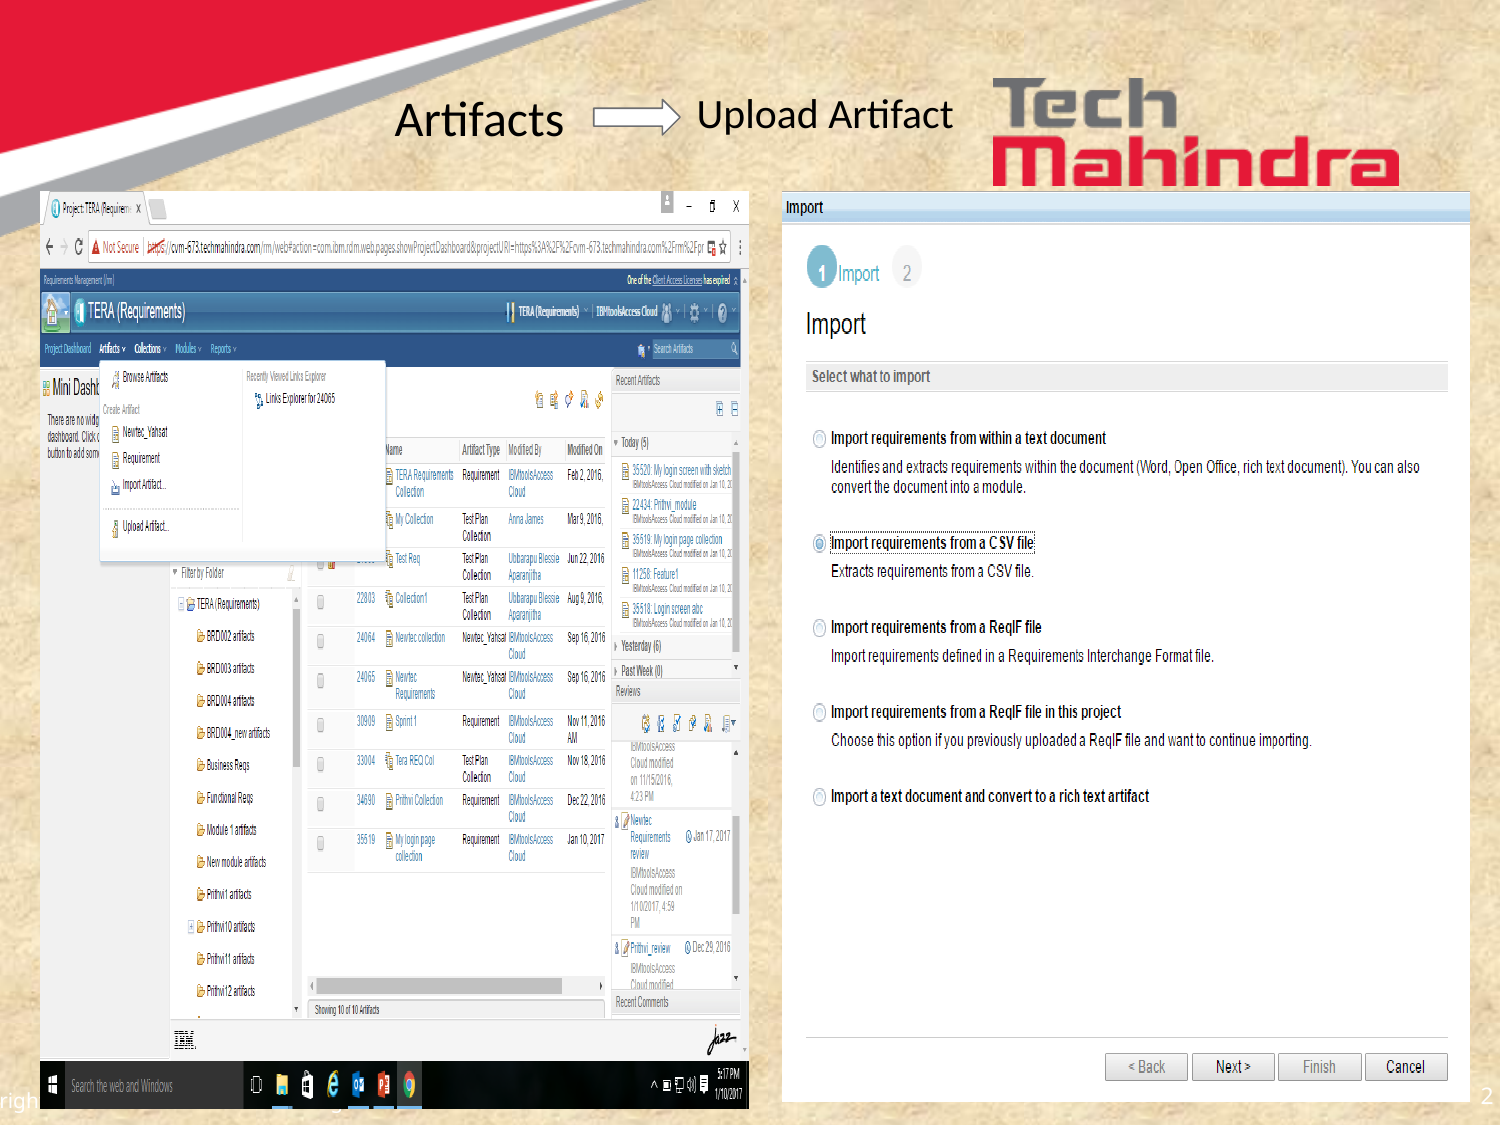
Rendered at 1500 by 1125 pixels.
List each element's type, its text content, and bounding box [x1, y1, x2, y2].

text_box [592, 98, 681, 136]
text_box Upload Artifact [696, 86, 1081, 138]
picture [0, 0, 1500, 1125]
text_box Artifacts [394, 86, 583, 147]
